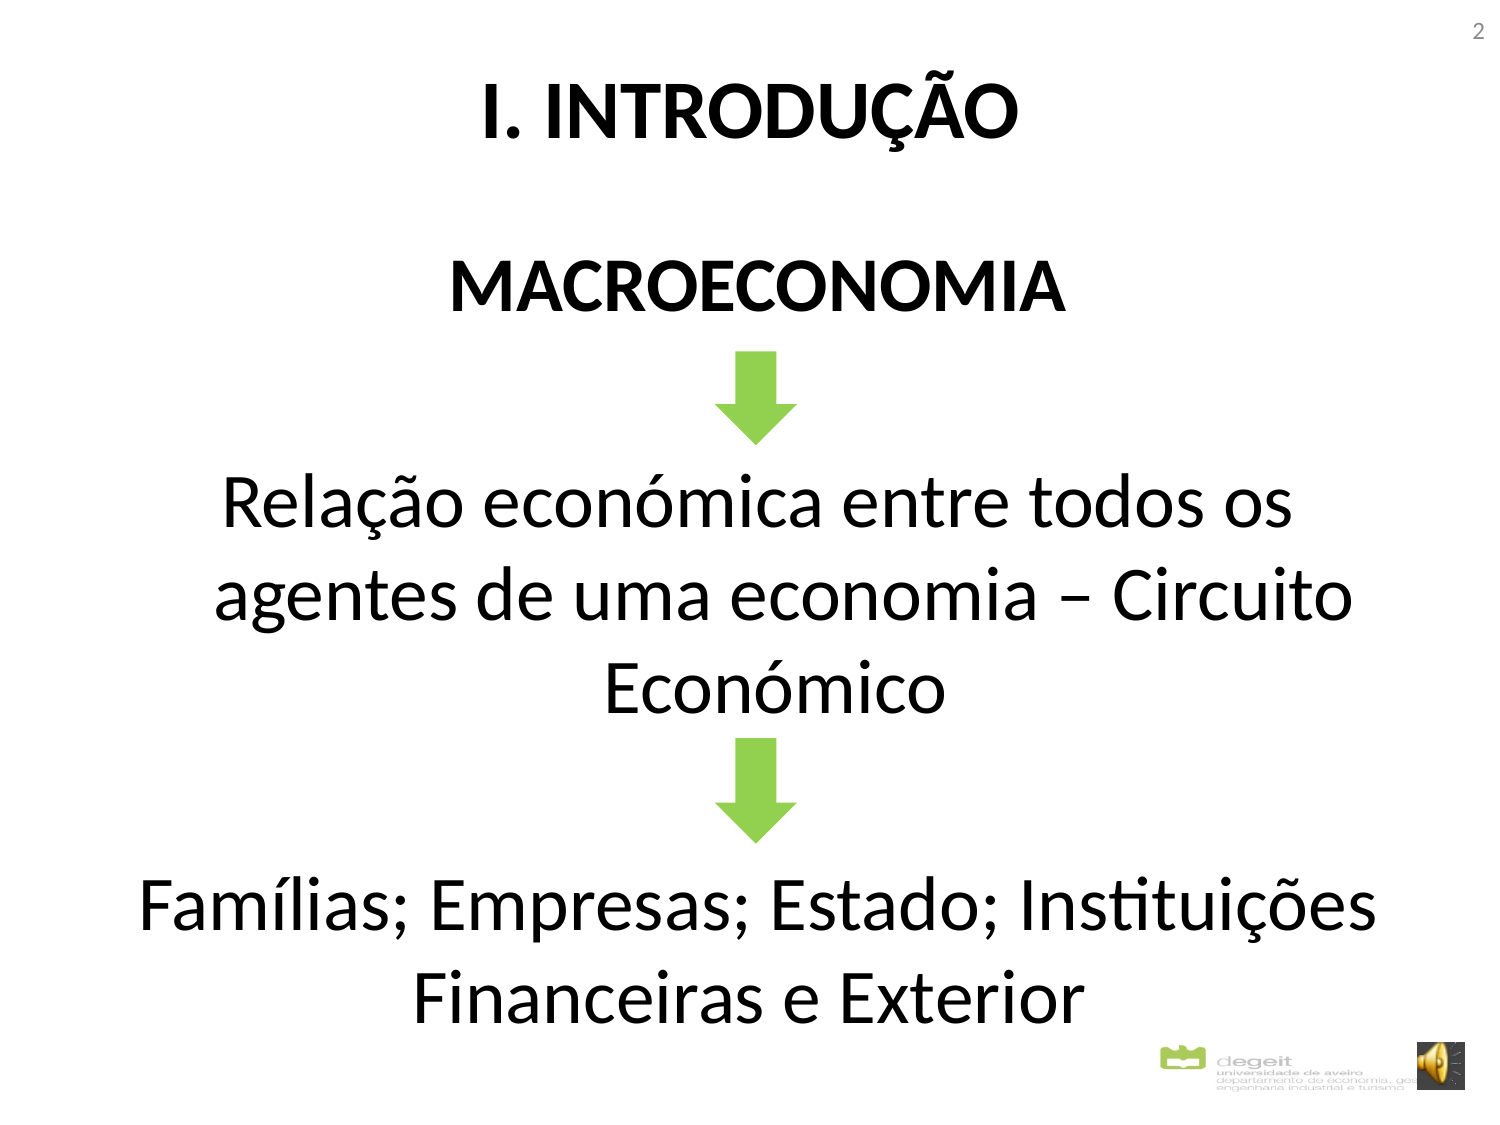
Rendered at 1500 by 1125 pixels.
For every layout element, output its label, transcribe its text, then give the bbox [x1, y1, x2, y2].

title I. INTRODUÇÃO [75, 11, 1425, 164]
list MACROECONOMIA Relação económica entre todos os agentes de uma economia – Circuito Económico Famílias; Empresas; Estado; Instituições Financeiras e Exterior [75, 164, 1442, 1055]
slide_number 2 [1149, 0, 1500, 60]
text_box [712, 736, 799, 846]
text_box [712, 349, 799, 448]
picture [1113, 1019, 1486, 1114]
